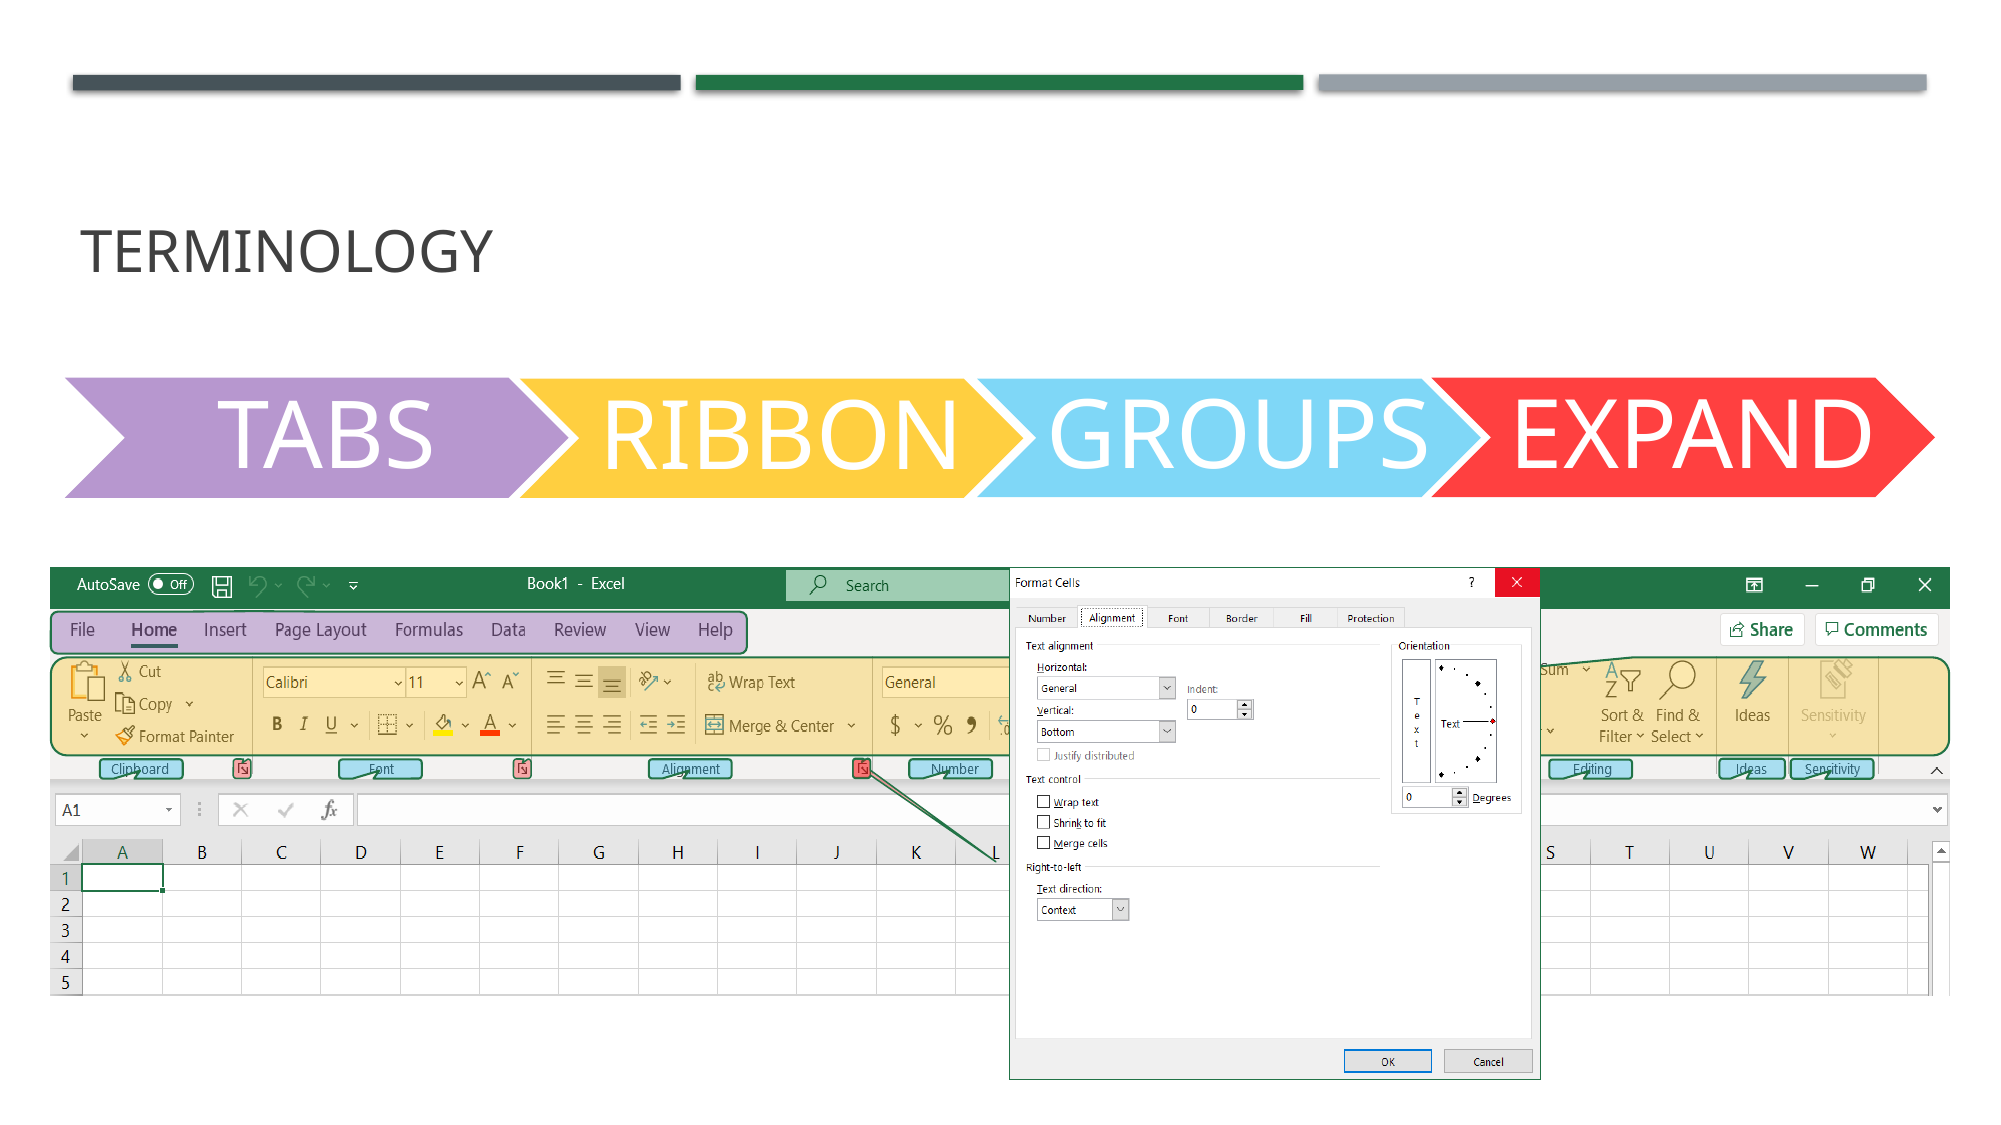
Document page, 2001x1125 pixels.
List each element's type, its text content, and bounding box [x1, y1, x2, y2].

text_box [571, 378, 1024, 499]
picture [50, 566, 1950, 1081]
title Terminology [64, 126, 1875, 293]
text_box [1025, 378, 1427, 498]
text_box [64, 377, 570, 499]
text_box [1430, 377, 1936, 498]
